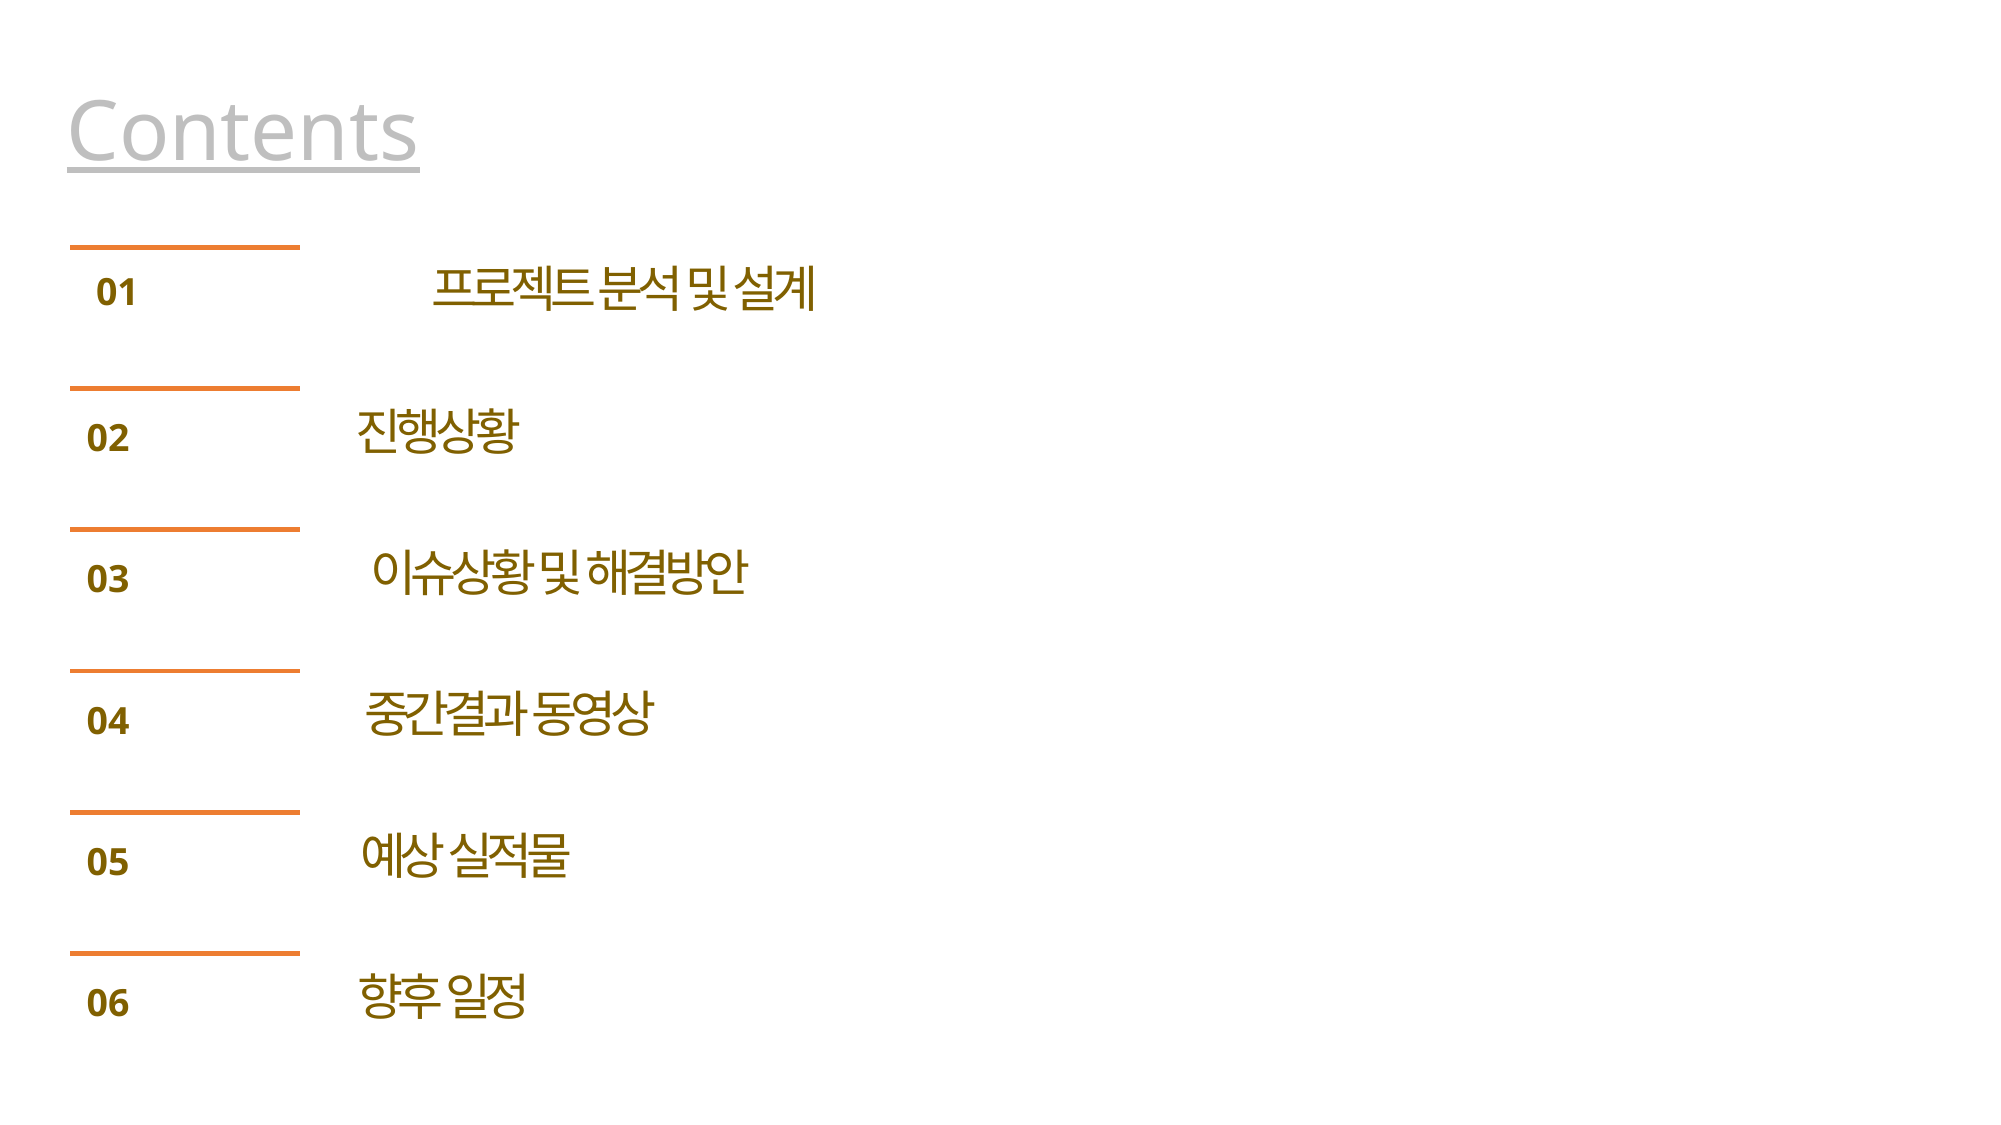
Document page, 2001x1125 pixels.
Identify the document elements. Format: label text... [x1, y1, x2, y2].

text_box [70, 953, 554, 1034]
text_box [70, 812, 598, 893]
text_box Contents [45, 69, 442, 185]
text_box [70, 529, 787, 610]
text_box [70, 388, 543, 469]
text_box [70, 671, 687, 752]
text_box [70, 247, 915, 328]
